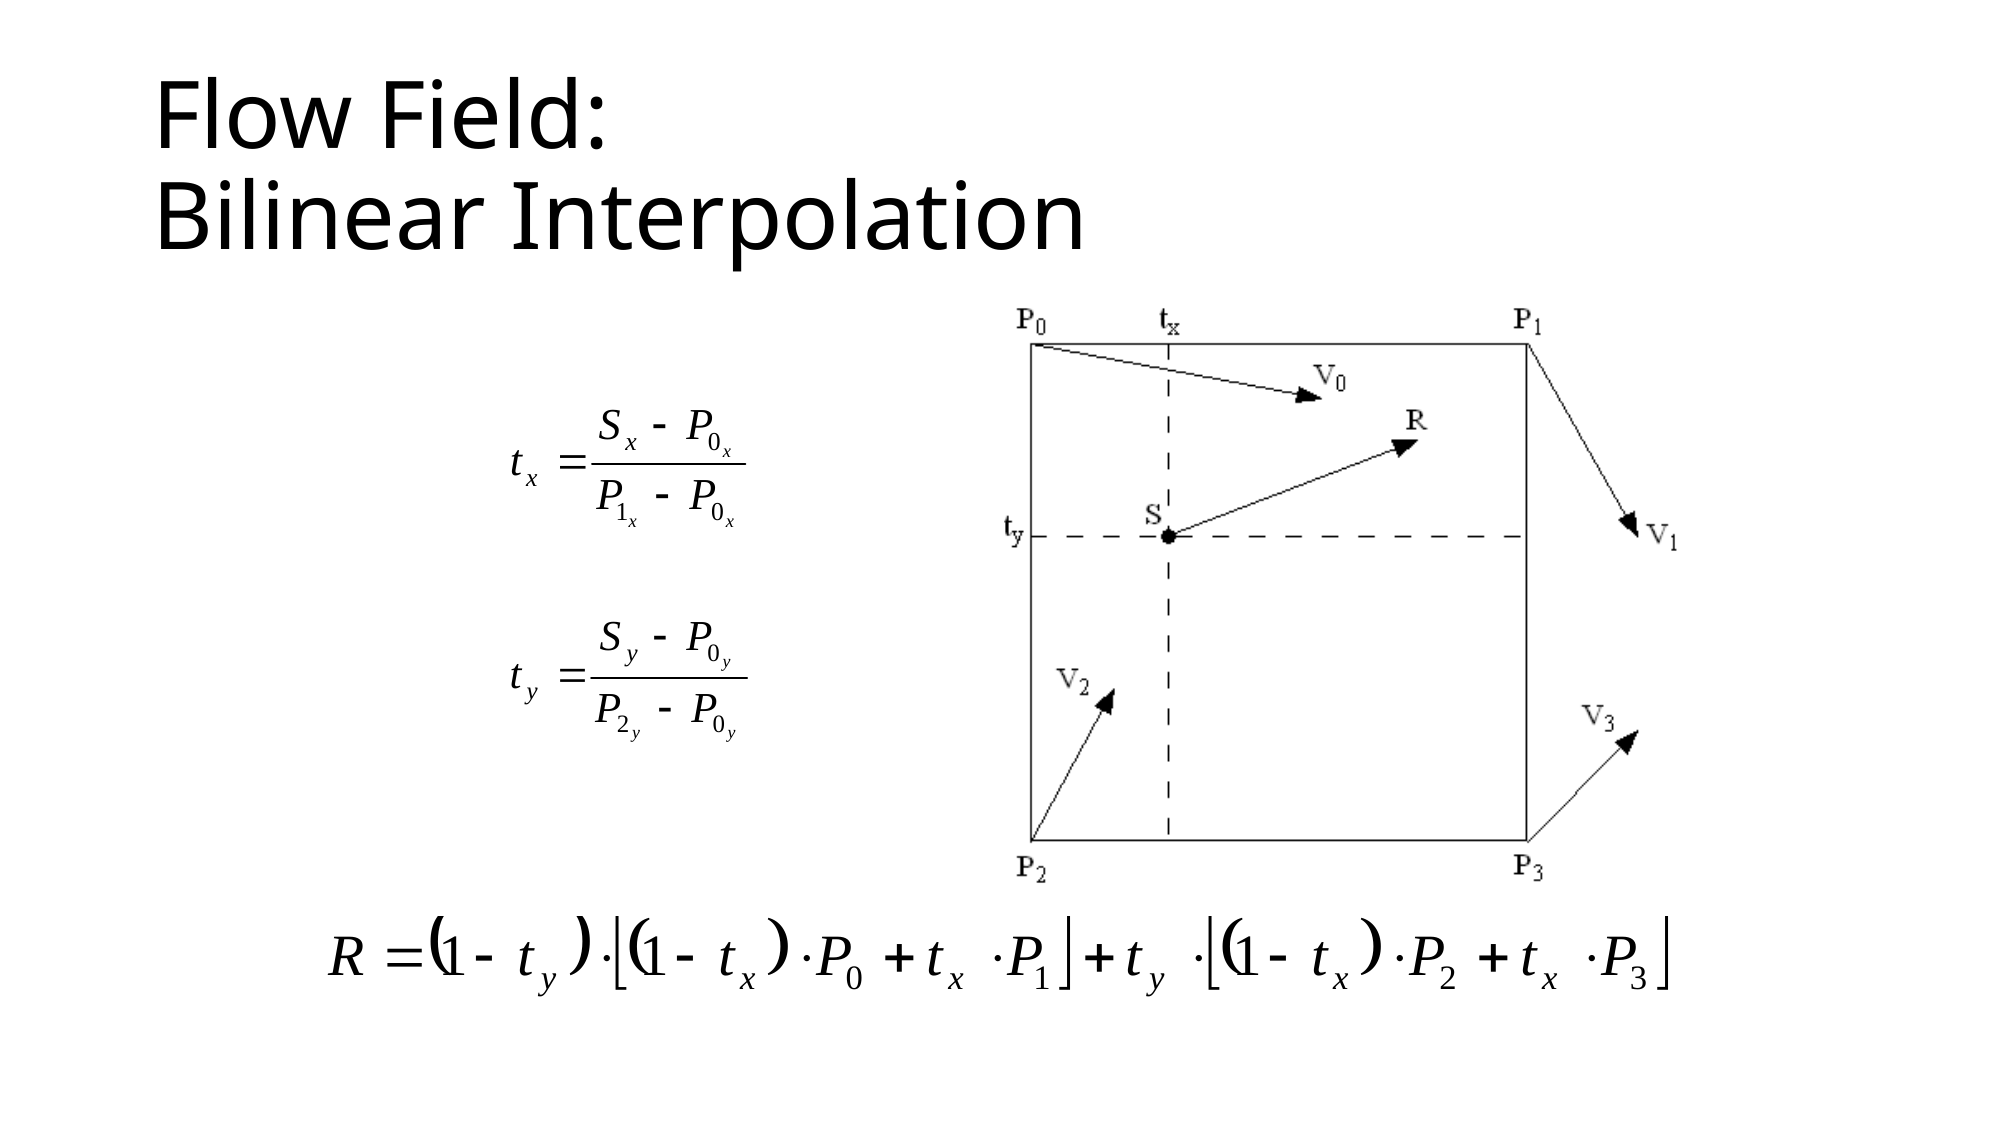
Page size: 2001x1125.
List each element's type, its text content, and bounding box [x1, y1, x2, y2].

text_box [317, 916, 1680, 1010]
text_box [504, 610, 755, 753]
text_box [504, 397, 755, 538]
title Flow Field: Bilinear Interpolation [137, 59, 1863, 278]
picture [1004, 302, 1680, 888]
